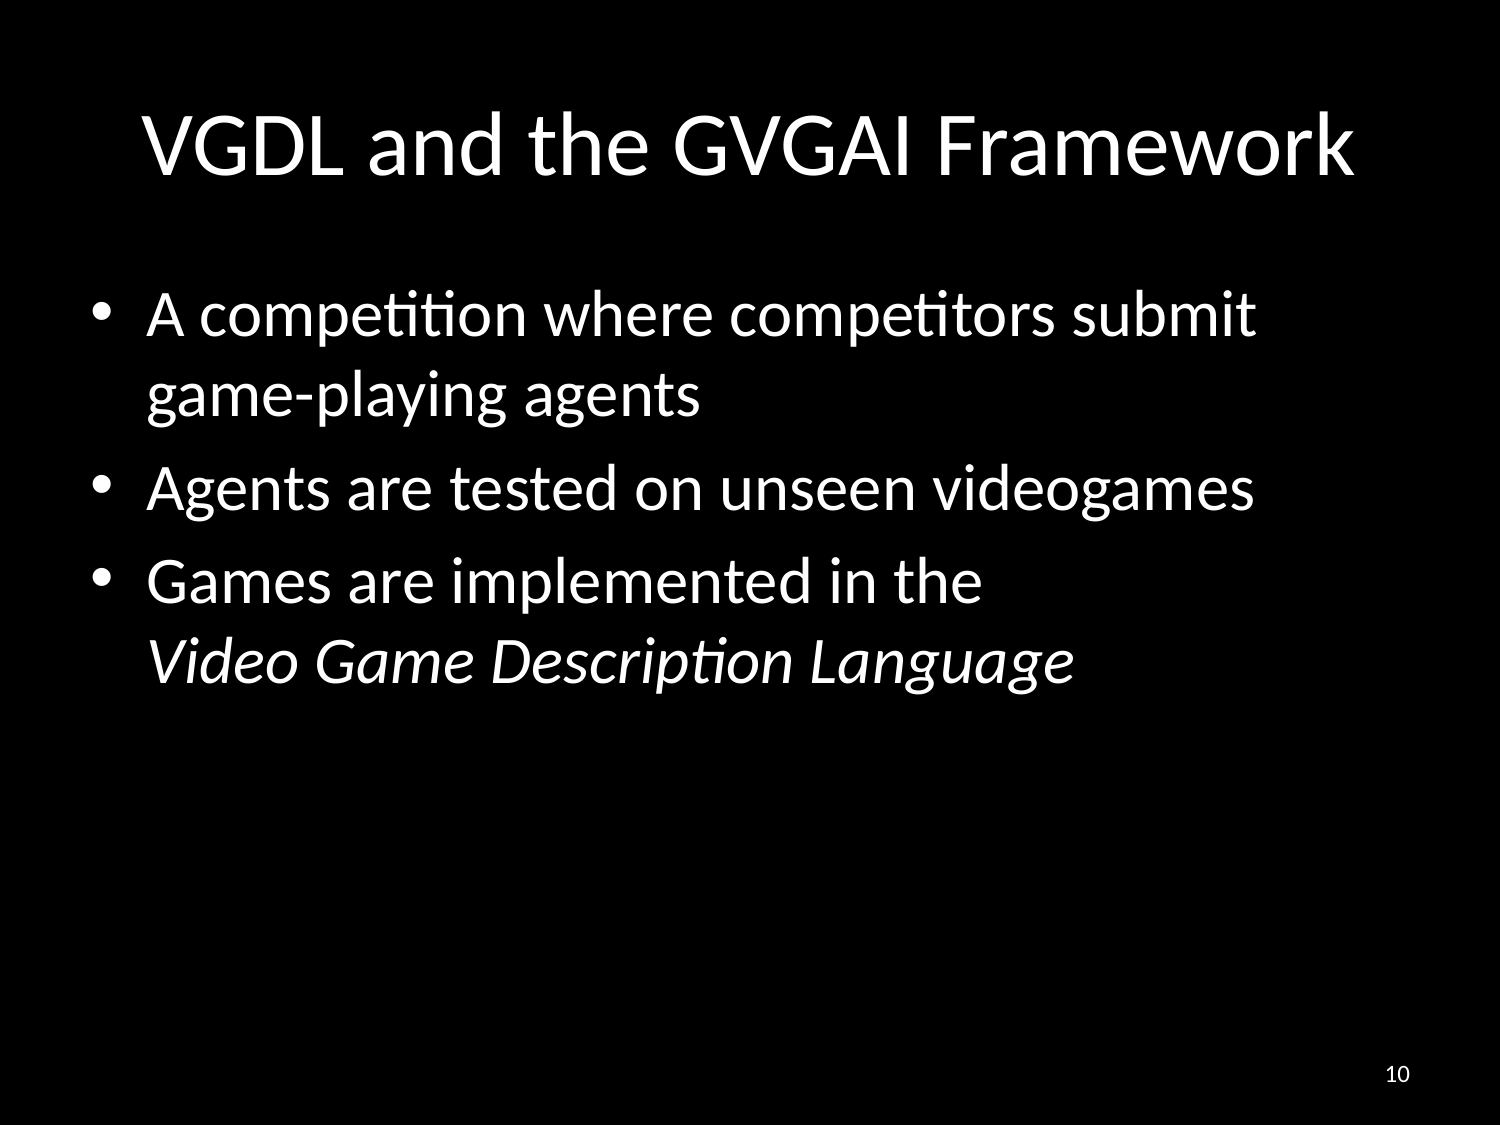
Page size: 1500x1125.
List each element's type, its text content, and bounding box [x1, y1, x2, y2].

title VGDL and the GVGAI Framework [75, 45, 1425, 233]
list A competition where competitors submit game-playing agents Agents are tested on unseen videogames Games are implemented in the Video Game Description Language [75, 262, 1425, 1005]
slide_number 10 [1074, 1042, 1425, 1103]
